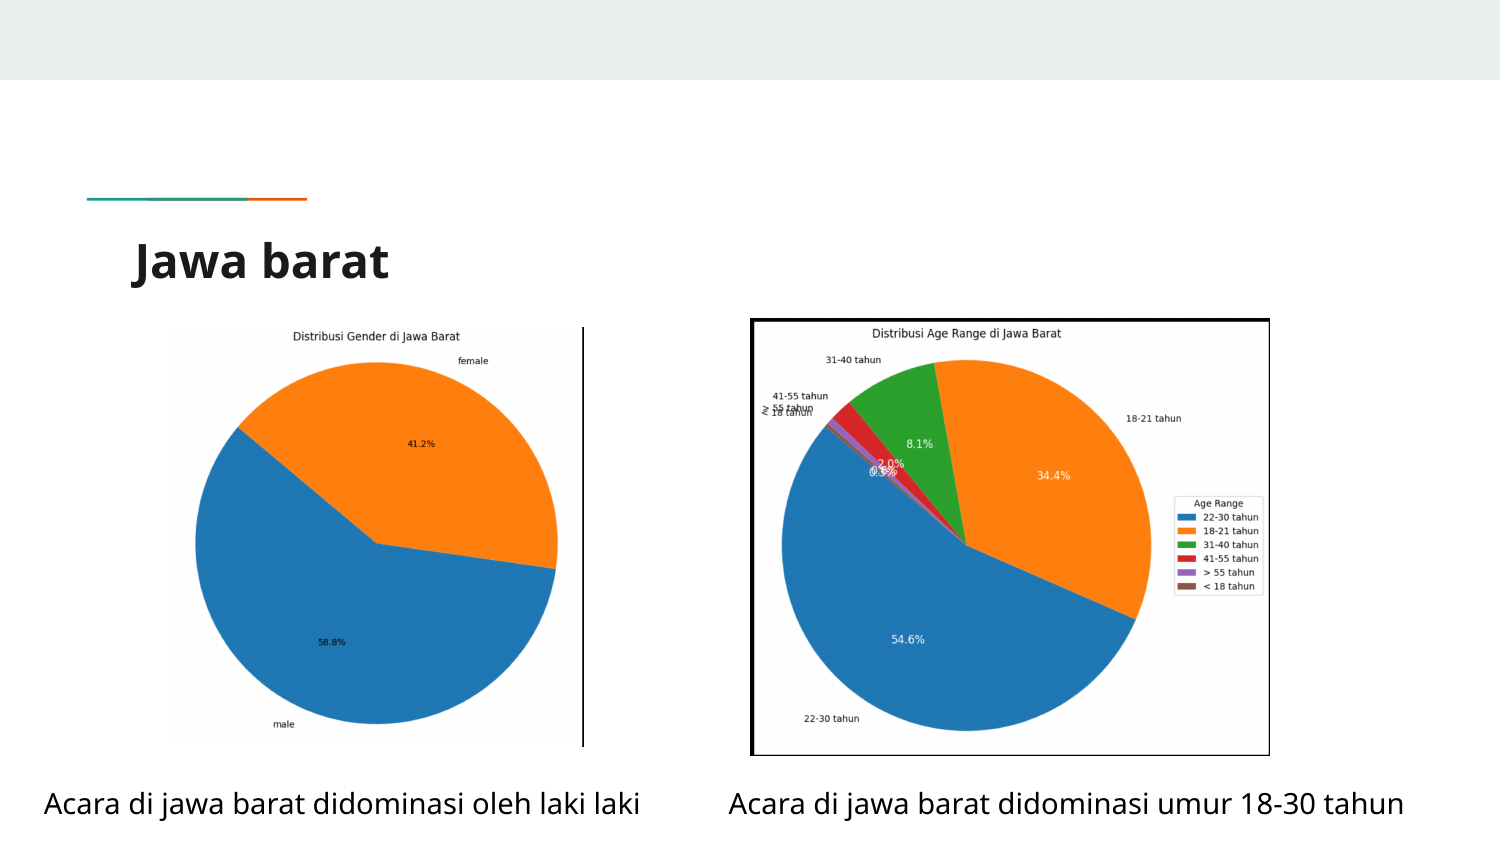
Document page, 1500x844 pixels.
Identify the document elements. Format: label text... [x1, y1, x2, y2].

picture [171, 326, 585, 748]
picture [749, 318, 1270, 756]
title Jawa barat [119, 216, 1381, 305]
text_box Acara di jawa barat didominasi umur 18-30 tahun [713, 769, 1422, 828]
text_box Acara di jawa barat didominasi oleh laki laki [28, 769, 668, 828]
